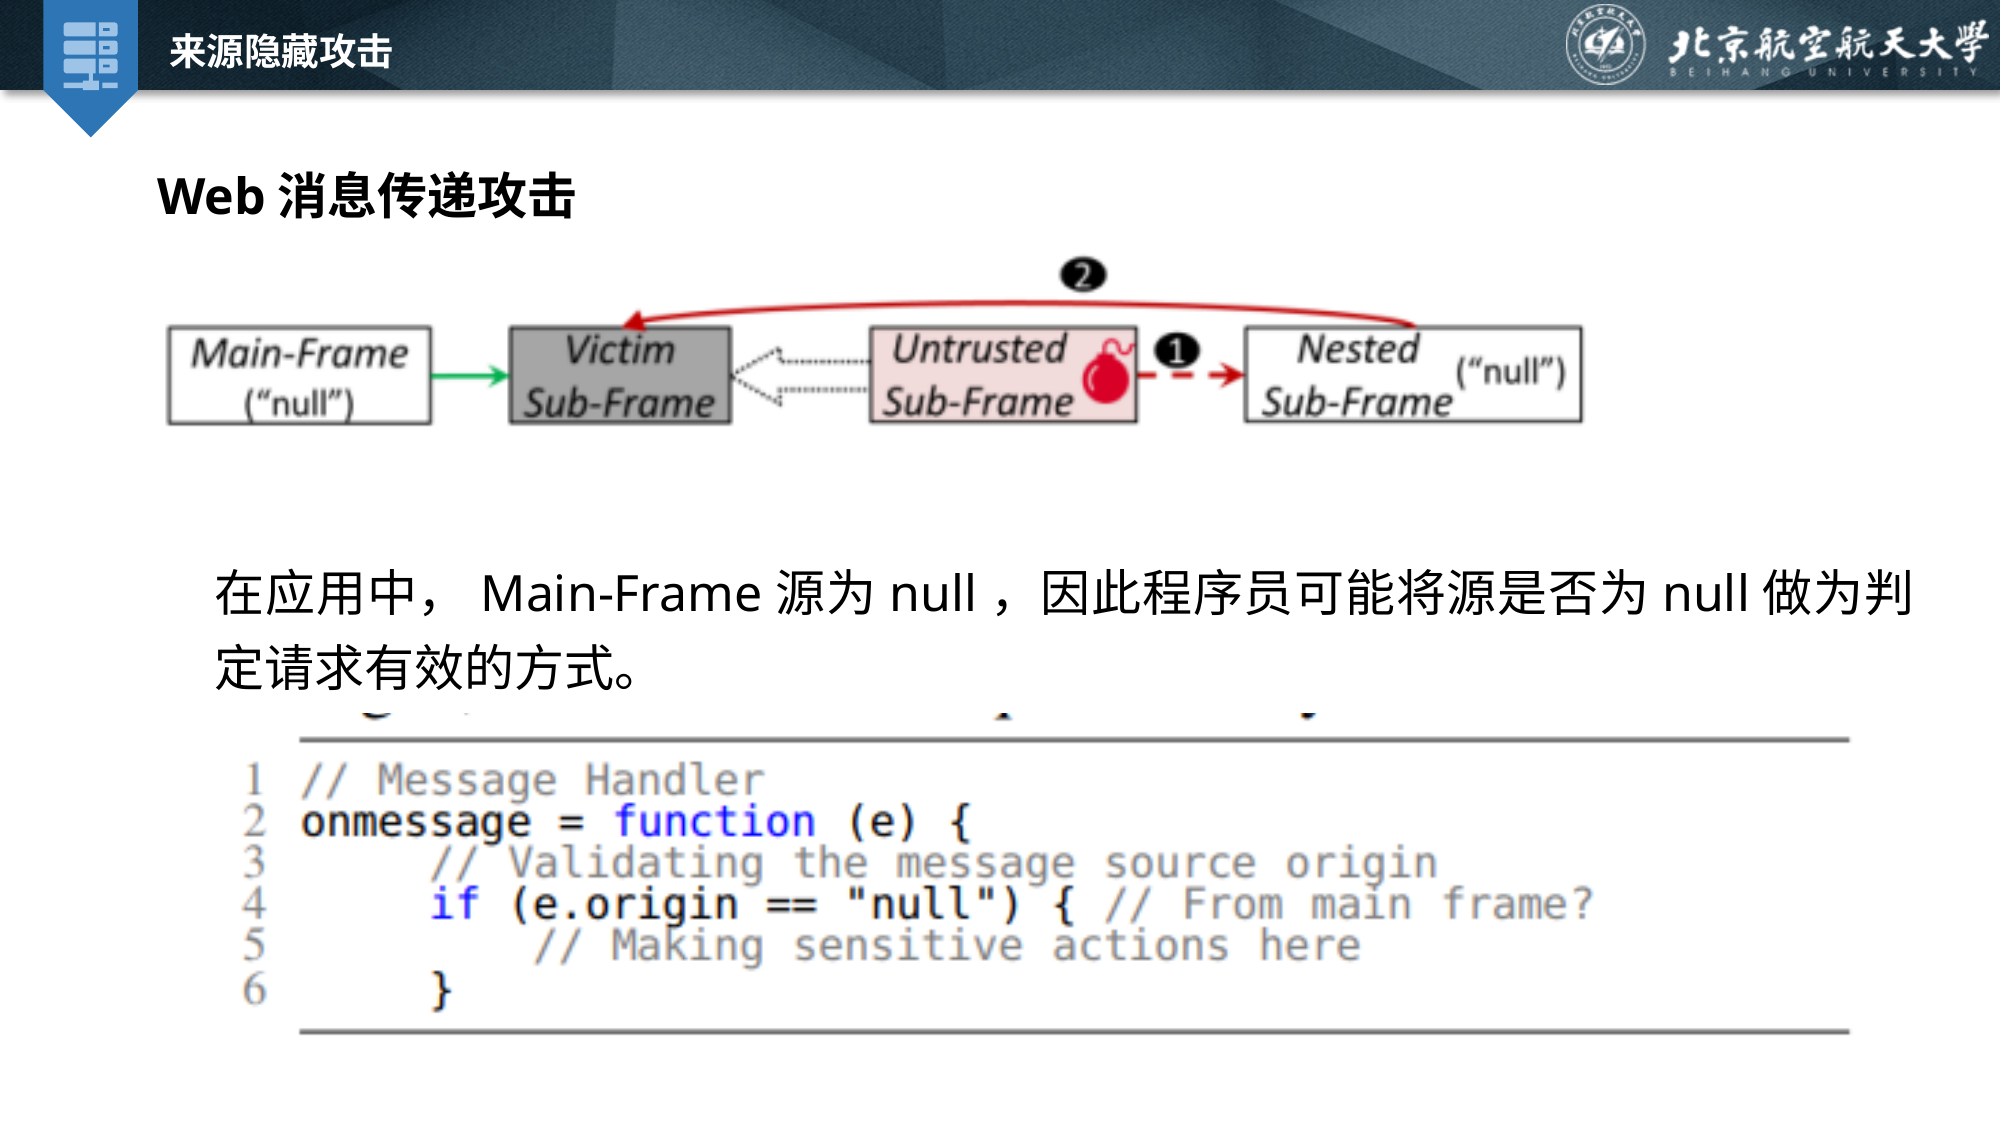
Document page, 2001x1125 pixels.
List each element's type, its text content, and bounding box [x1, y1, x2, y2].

picture [137, 233, 1632, 459]
picture [182, 713, 1897, 1060]
text_box Web消息传递攻击 [86, 142, 1872, 233]
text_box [43, 0, 138, 138]
text_box [0, 0, 43, 91]
text_box 在应用中，Main-Frame源为null，因此程序员可能将源是否为null做为判定请求有效的方式。 [143, 538, 1929, 704]
text_box [138, 0, 2000, 91]
picture [1566, 4, 1989, 85]
text_box 来源隐藏攻击 [158, 22, 466, 79]
